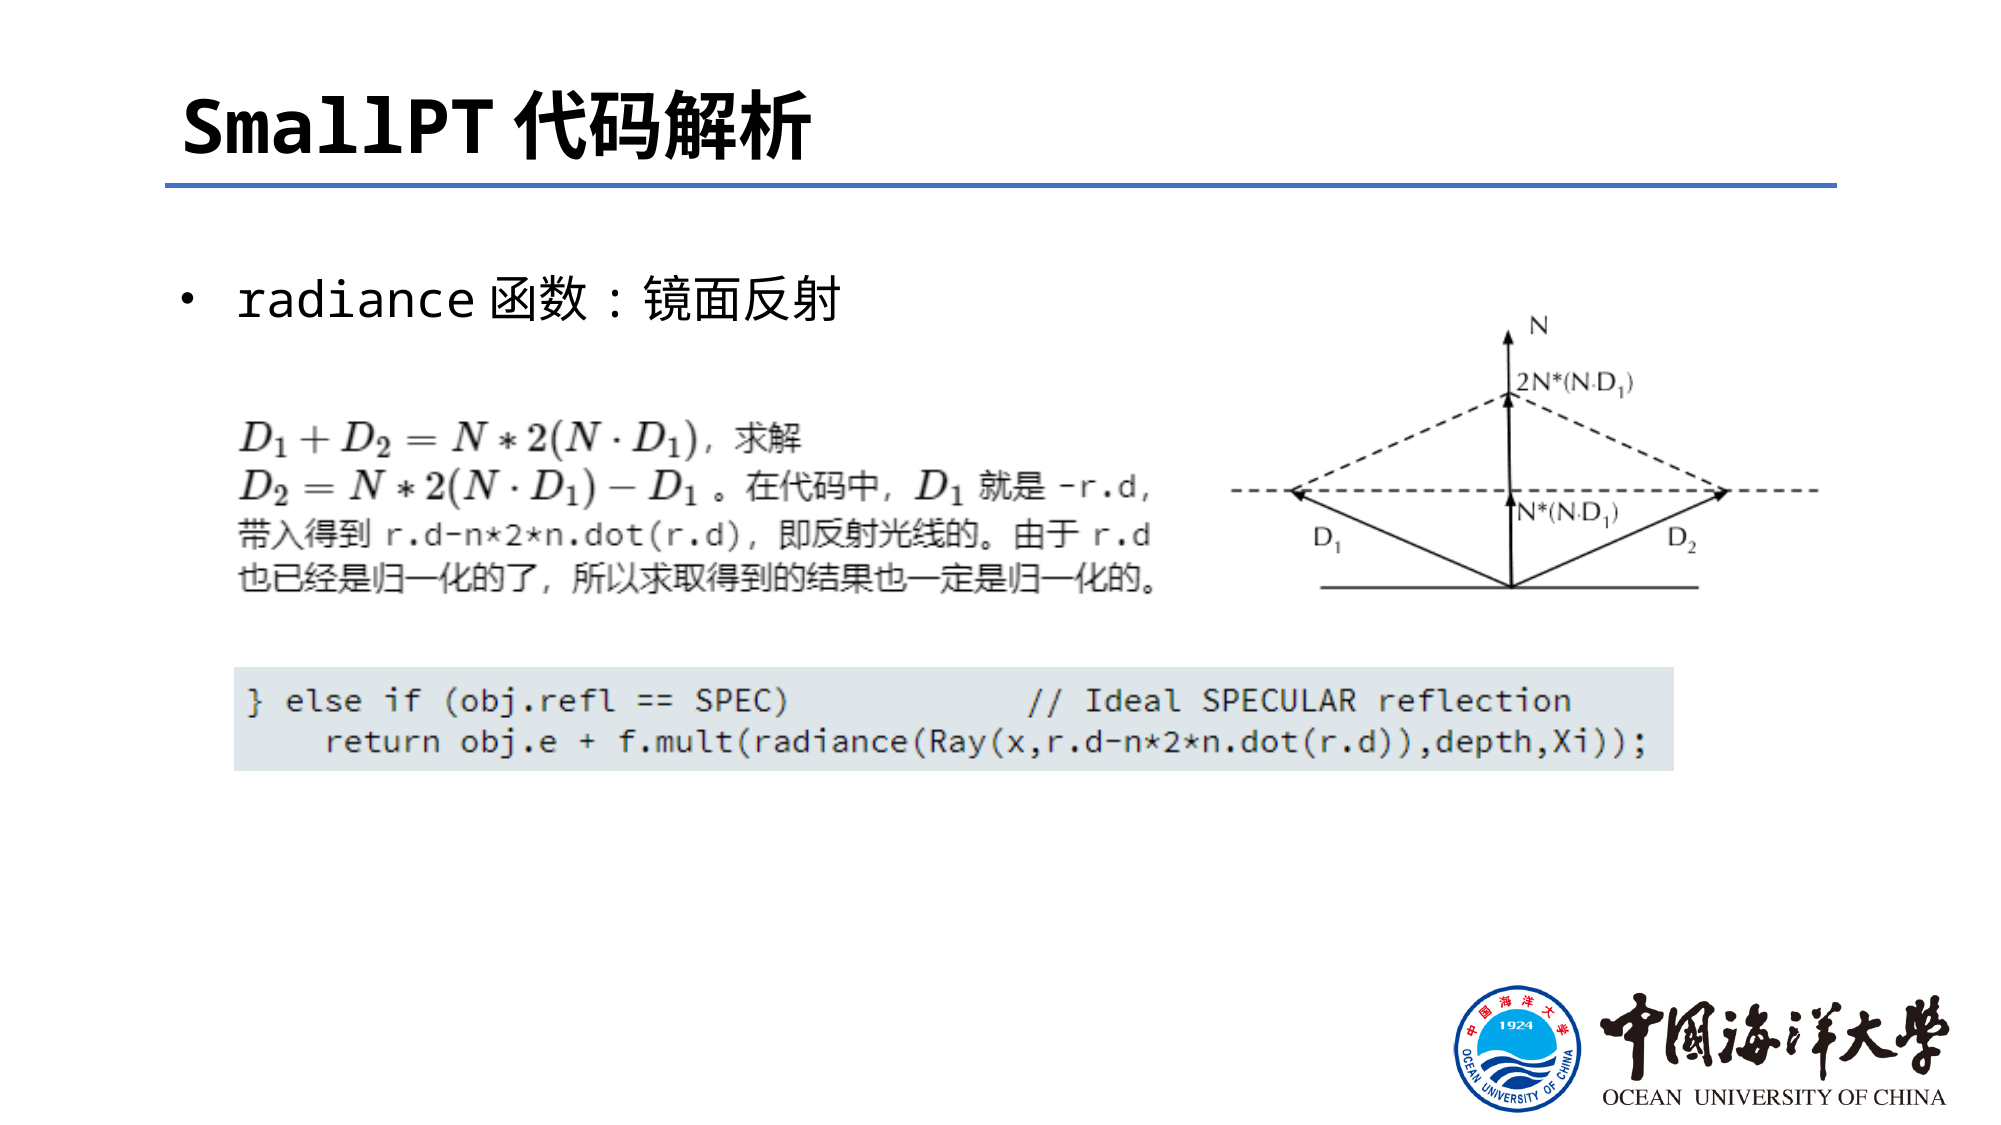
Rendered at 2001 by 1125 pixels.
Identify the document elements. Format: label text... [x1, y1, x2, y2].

text_box SmallPT代码解析 [165, 71, 1835, 176]
picture [234, 667, 1674, 771]
text_box radiance函数:镜面反射 [165, 230, 1835, 336]
picture [1414, 977, 2000, 1125]
picture [234, 418, 1169, 611]
picture [1223, 303, 1835, 613]
